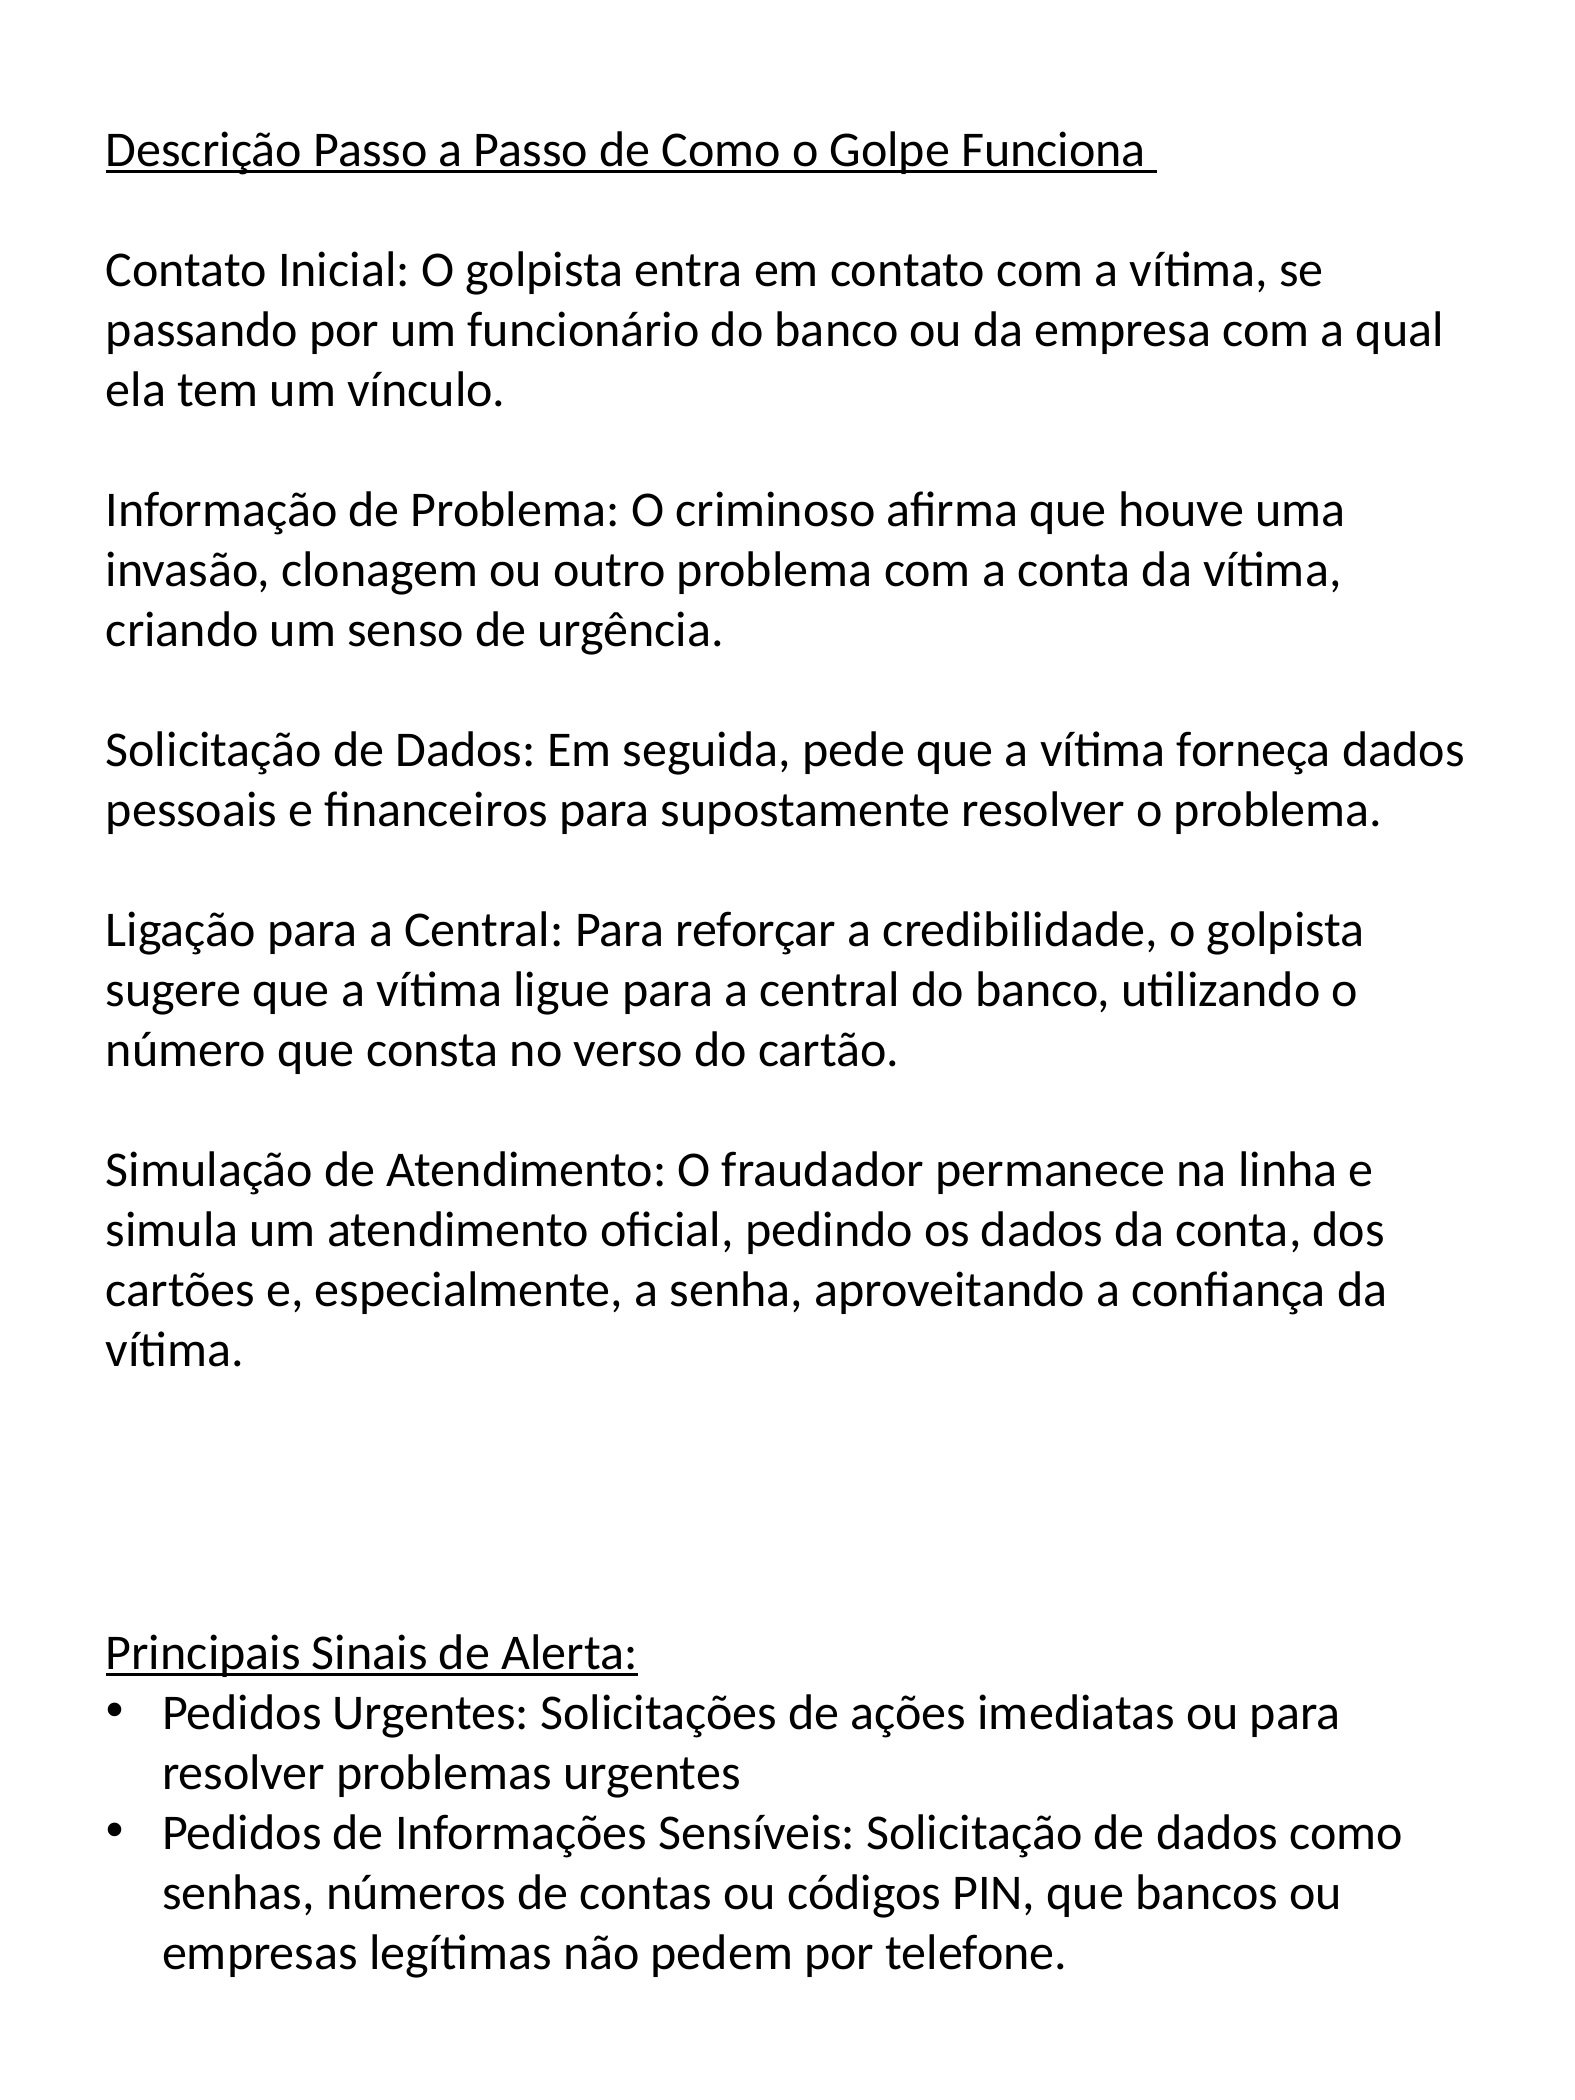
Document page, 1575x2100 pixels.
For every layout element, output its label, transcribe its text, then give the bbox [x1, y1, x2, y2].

text_box Descrição Passo a Passo de Como o Golpe Funciona Contato Inicial: O golpista entra em contato com a vítima, se passando por um funcionário do banco ou da empresa com a qual ela tem um vínculo. Informação de Problema: O criminoso afirma que houve uma invasão, clonagem ou outro problema com a conta da vítima, criando um senso de urgência. Solicitação de Dados: Em seguida, pede que a vítima forneça dados pessoais e financeiros para supostamente resolver o problema. Ligação para a Central: Para reforçar a credibilidade, o golpista sugere que a vítima ligue para a central do banco, utilizando o número que consta no verso do cartão. Simulação de Atendimento: O fraudador permanece na linha e simula um atendimento oficial, pedindo os dados da conta, dos cartões e, especialmente, a senha, aproveitando a confiança da vítima. [91, 109, 1484, 1384]
text_box Principais Sinais de Alerta: Pedidos Urgentes: Solicitações de ações imediatas ou para resolver problemas urgentes Pedidos de Informações Sensíveis: Solicitação de dados como senhas, números de contas ou códigos PIN, que bancos ou empresas legítimas não pedem por telefone. [91, 1611, 1484, 1987]
